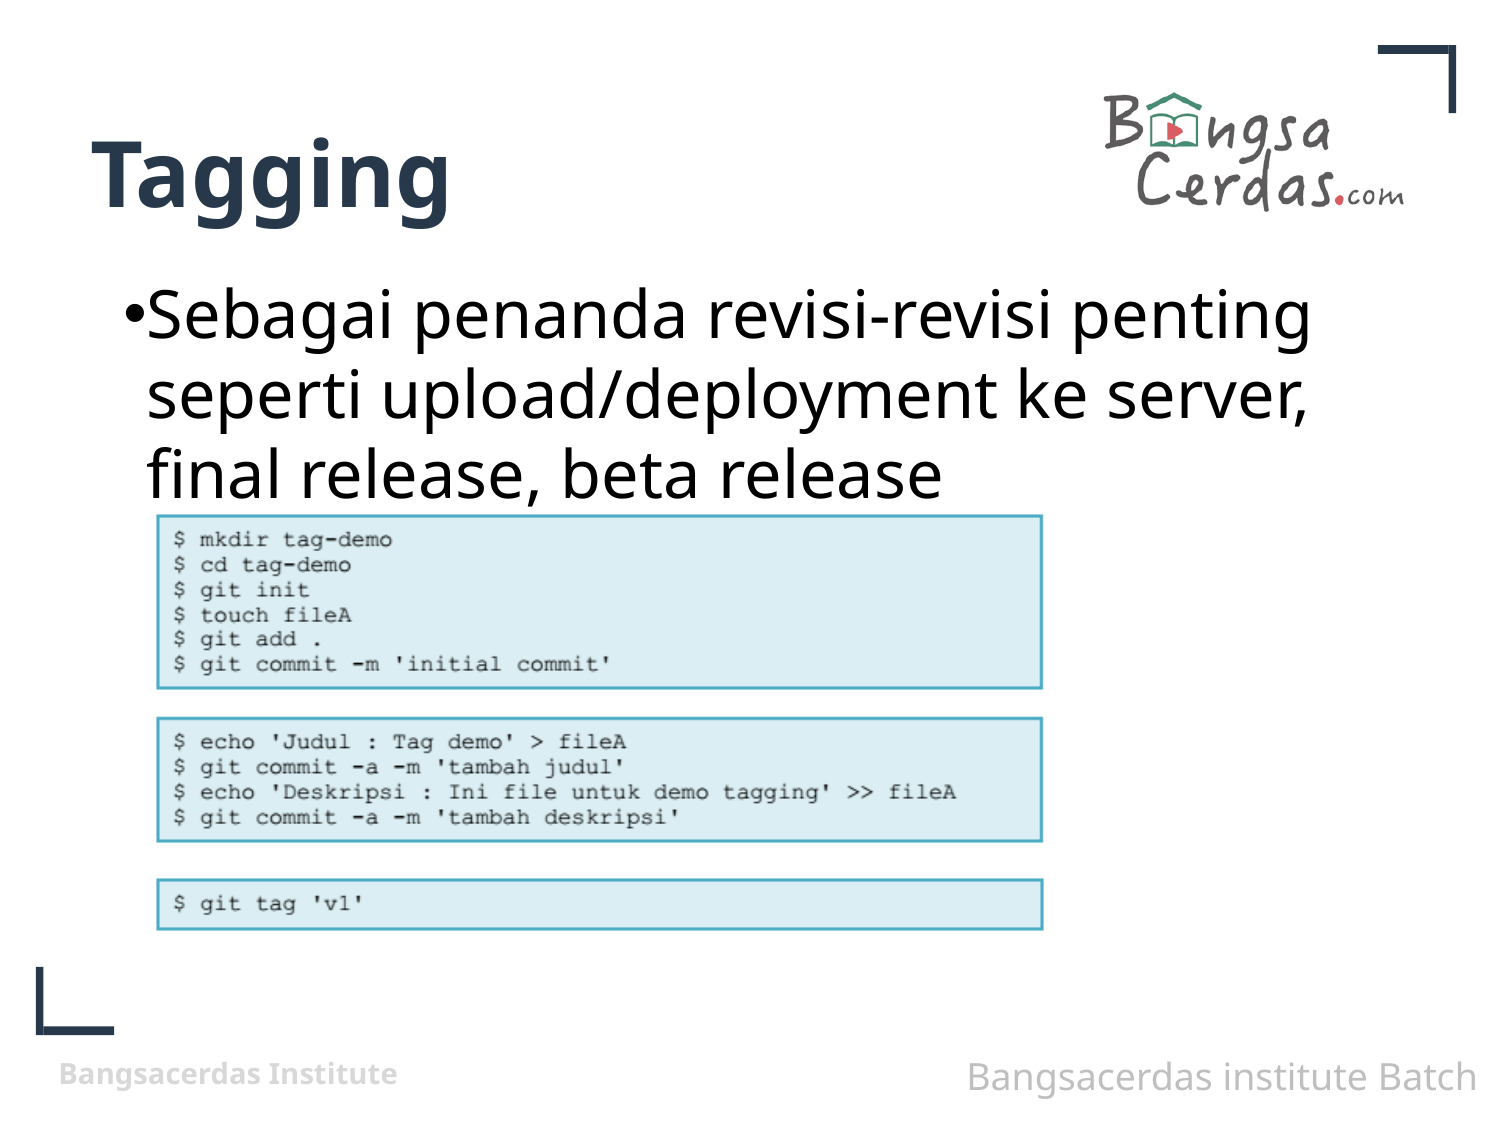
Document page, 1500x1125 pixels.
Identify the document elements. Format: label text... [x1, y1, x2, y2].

picture [152, 714, 1048, 846]
title Tagging [75, 45, 988, 256]
list Sebagai penanda revisi-revisi penting seperti upload/deployment ke server, final release, beta release [75, 256, 1425, 1005]
picture [152, 873, 1047, 934]
picture [152, 510, 1048, 693]
